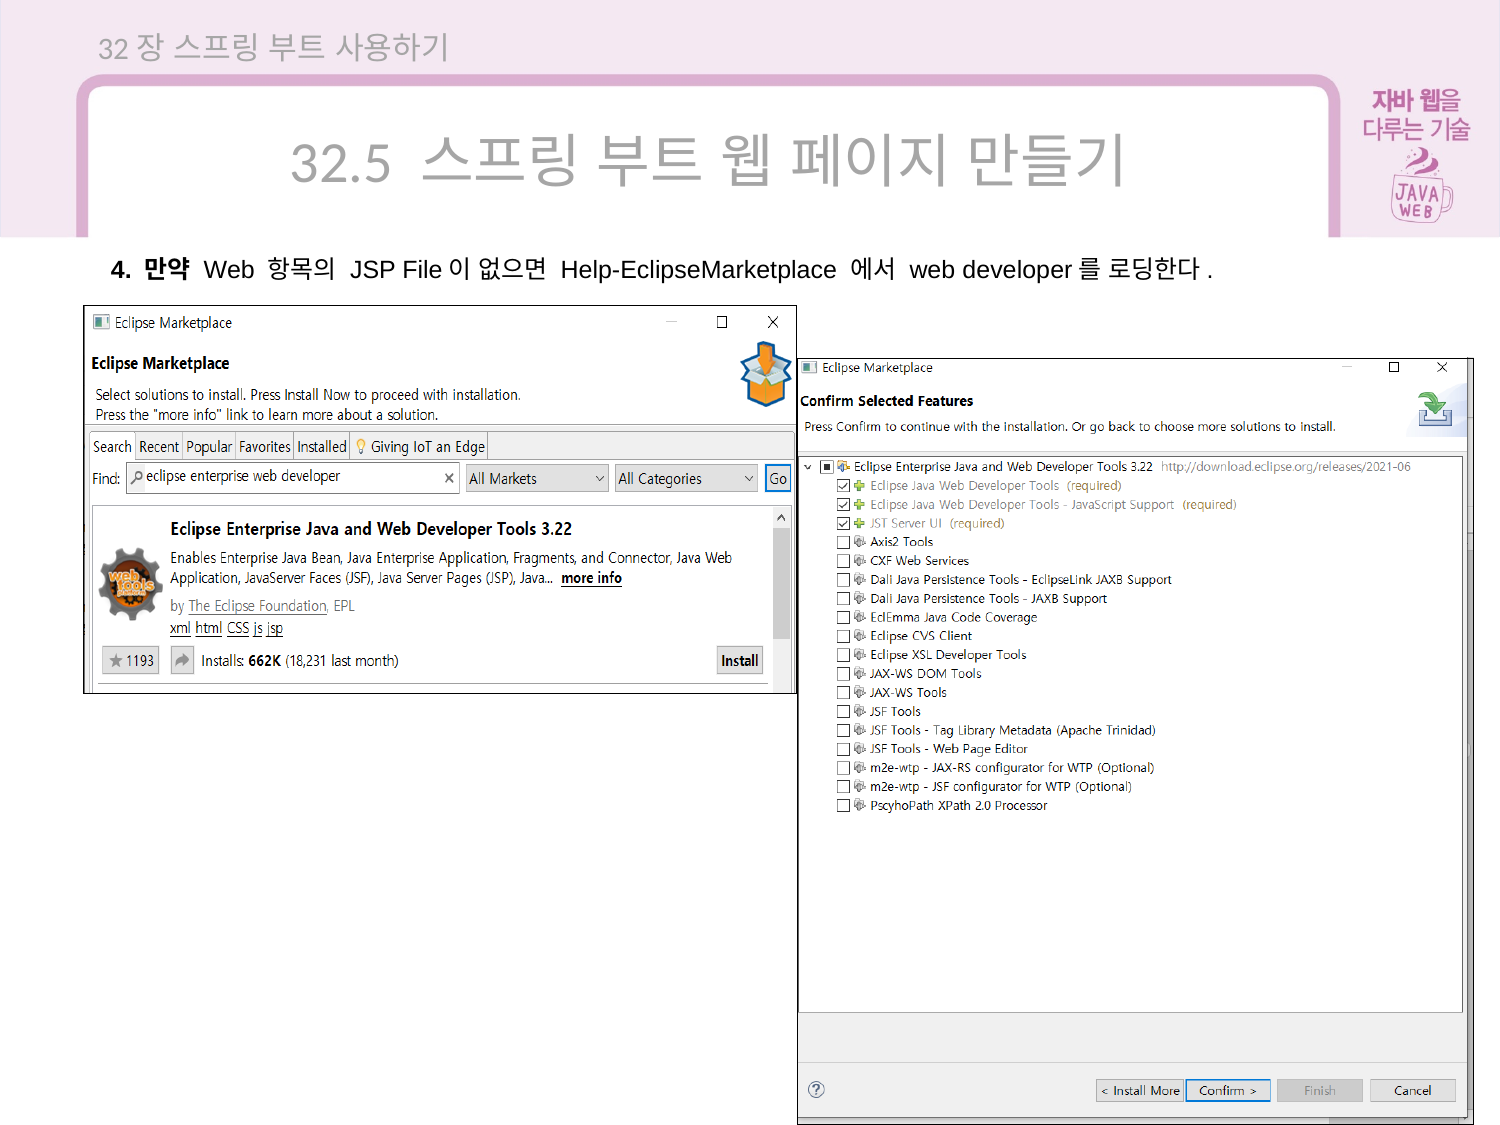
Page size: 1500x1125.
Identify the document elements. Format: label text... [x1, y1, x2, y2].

text_box 32장 스프링 부트 사용하기 [82, 0, 1133, 74]
text_box 32.5 스프링 부트 웹 페이지 만들기 [96, 117, 1321, 202]
picture [0, 0, 1500, 1125]
text_box 4. 만약 Web 항목의 JSP File이 없으면 Help-EclipseMarketplace 에서 web developer를 로딩한다. [96, 246, 1370, 321]
